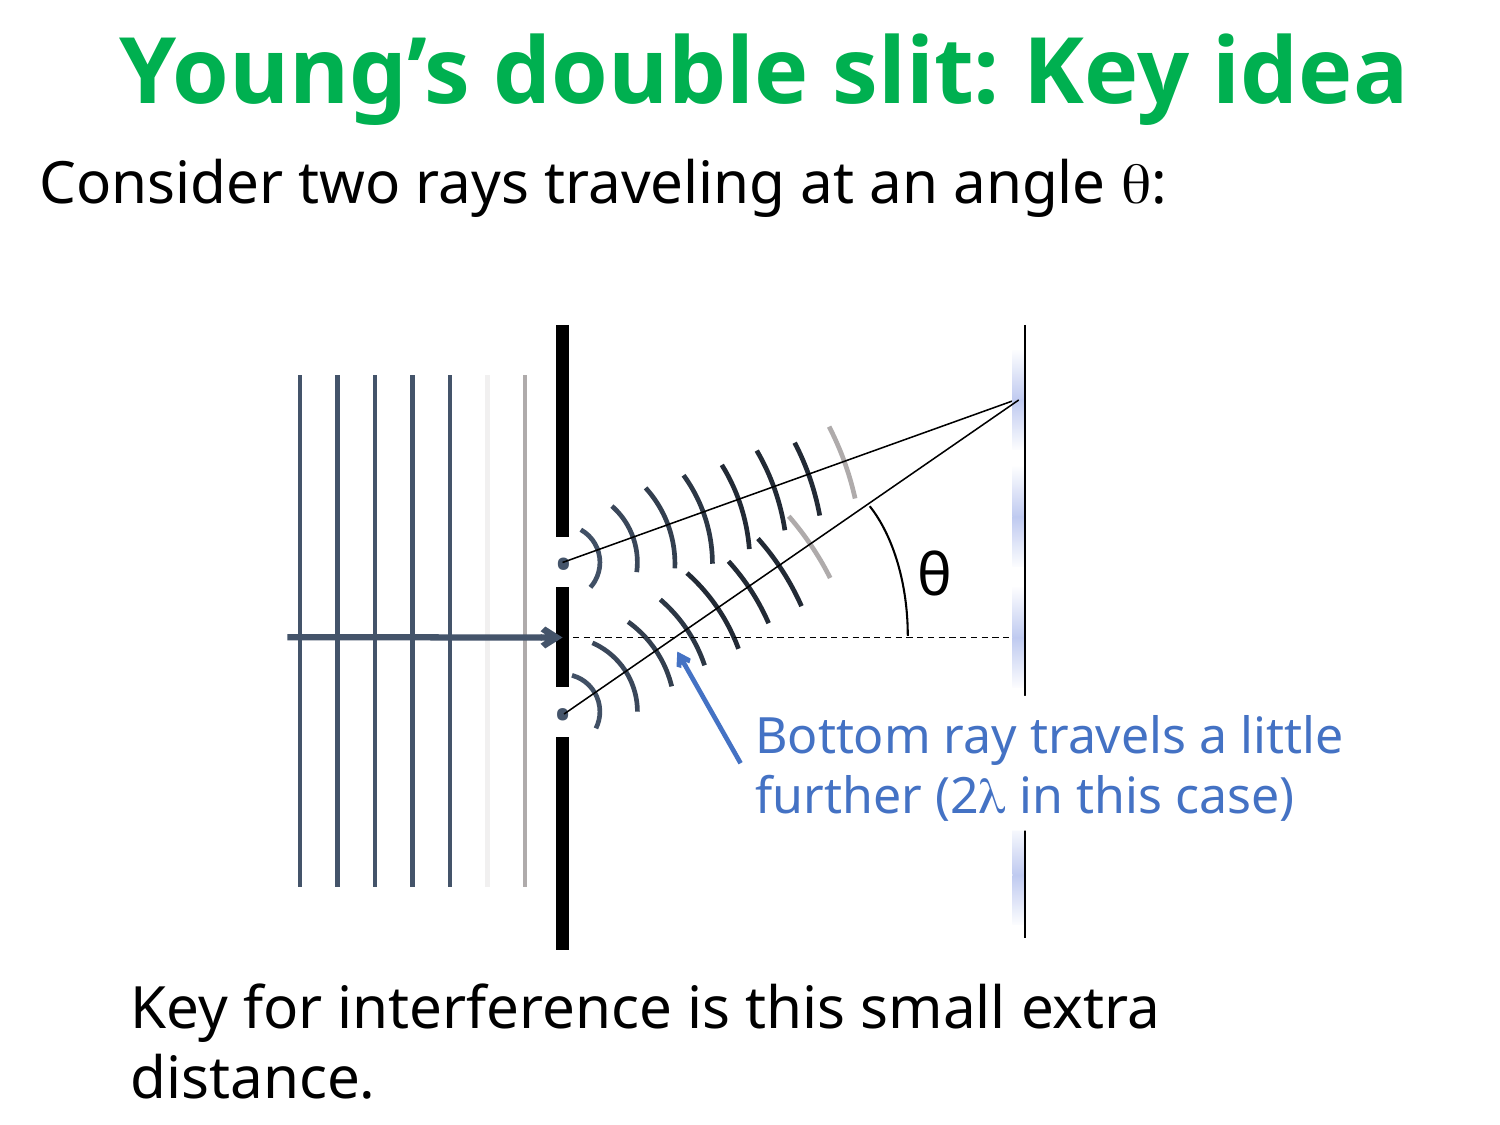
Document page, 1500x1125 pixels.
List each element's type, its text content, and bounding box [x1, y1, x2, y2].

text_box Young’s double slit: Key idea [90, 0, 1439, 135]
text_box [1012, 350, 1024, 399]
text_box [1019, 466, 1024, 516]
text_box [1019, 516, 1024, 567]
text_box [1019, 399, 1024, 450]
text_box [1019, 587, 1024, 631]
text_box [1019, 637, 1024, 651]
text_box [677, 651, 1397, 833]
text_box [1012, 833, 1024, 875]
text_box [564, 399, 1019, 714]
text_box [262, 263, 863, 412]
text_box [1012, 875, 1024, 925]
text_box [262, 412, 863, 1015]
text_box Key for interference is this small extra distance. [116, 962, 1311, 1118]
text_box Consider two rays traveling at an angle q: [24, 137, 1479, 223]
